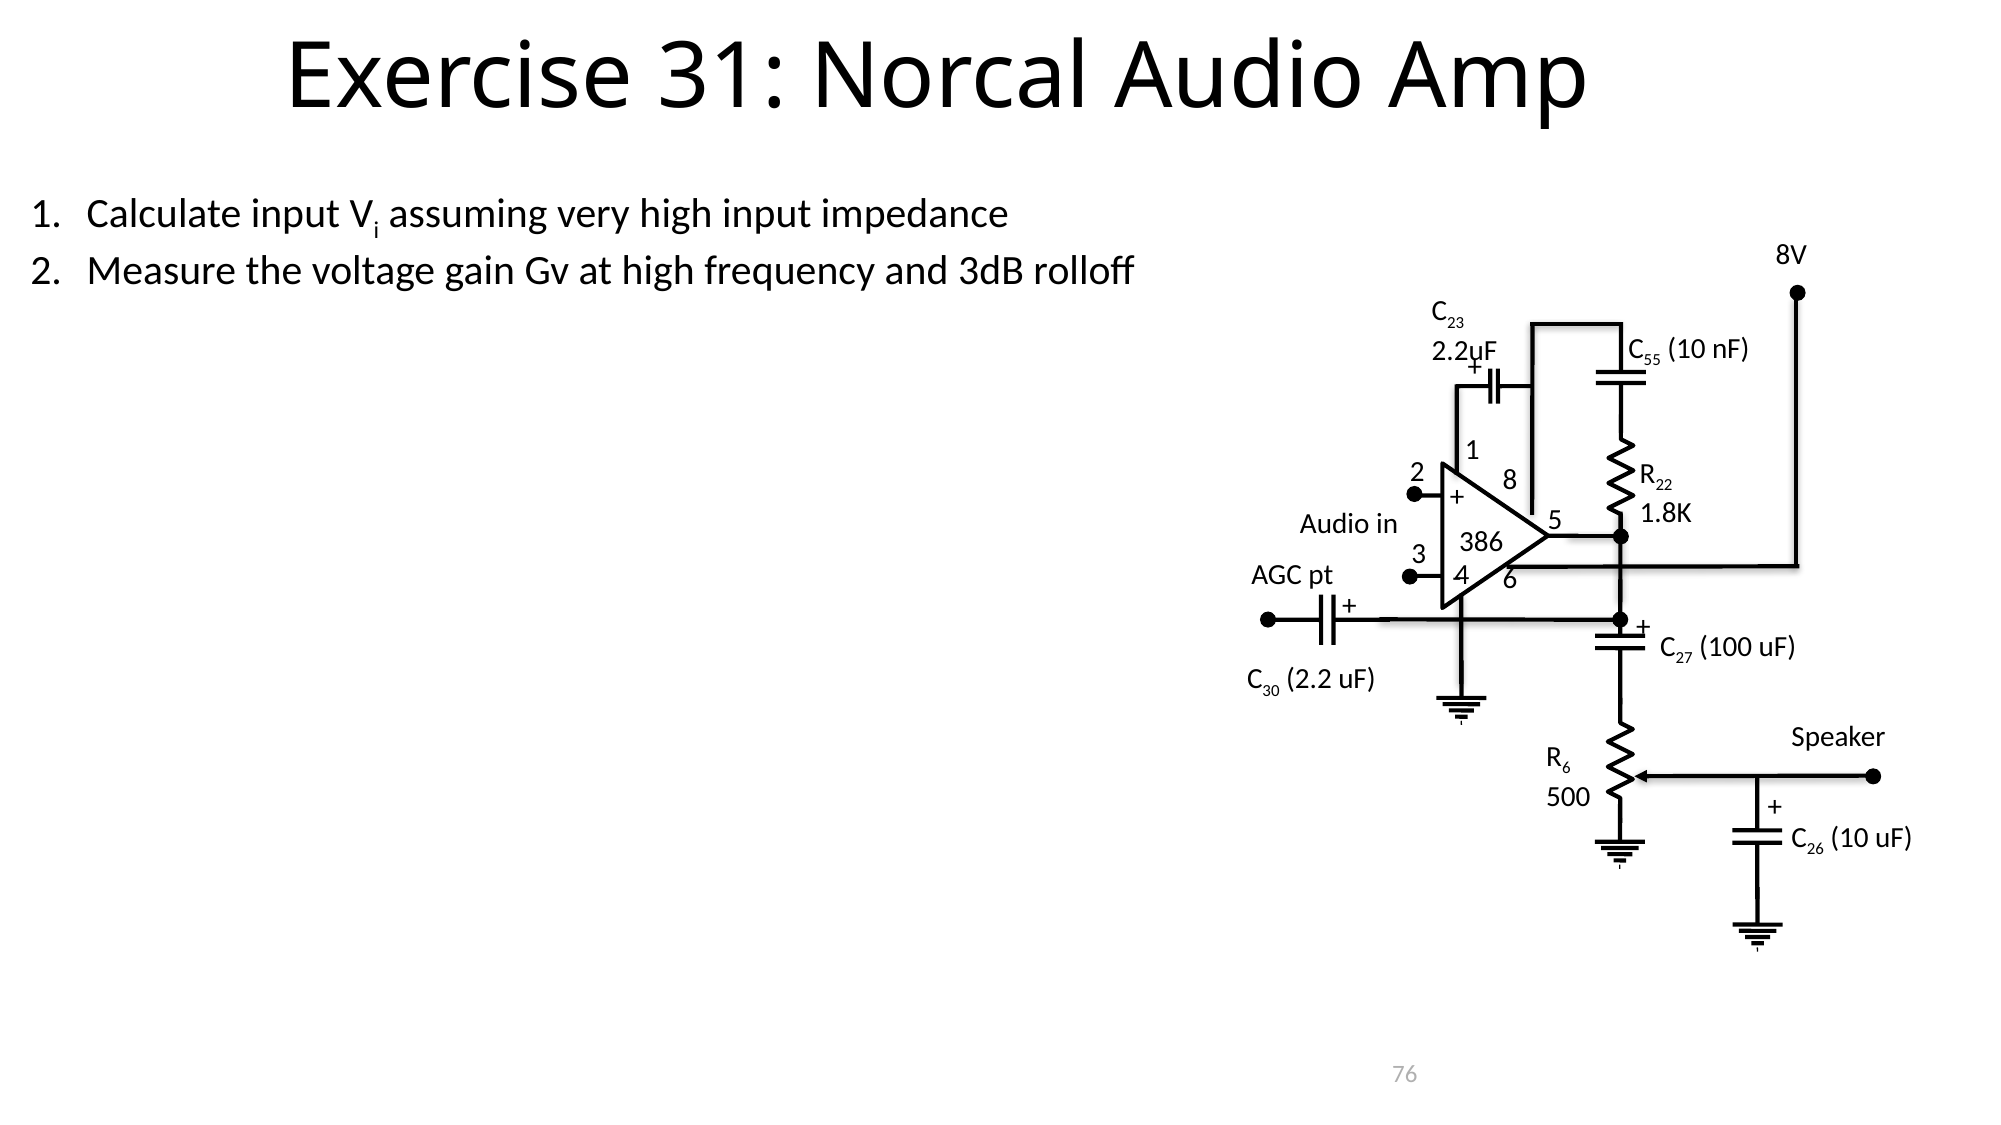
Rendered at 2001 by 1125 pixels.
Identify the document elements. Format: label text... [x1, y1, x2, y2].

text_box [1239, 227, 1963, 950]
text_box Exercise 31: Norcal Audio Amp [0, 15, 1919, 126]
slide_number 76 [1074, 738, 1425, 1125]
text_box Calculate input Vi assuming very high input impedance Measure the voltage gain Gv at high frequency and 3dB rolloff [22, 178, 1184, 1065]
